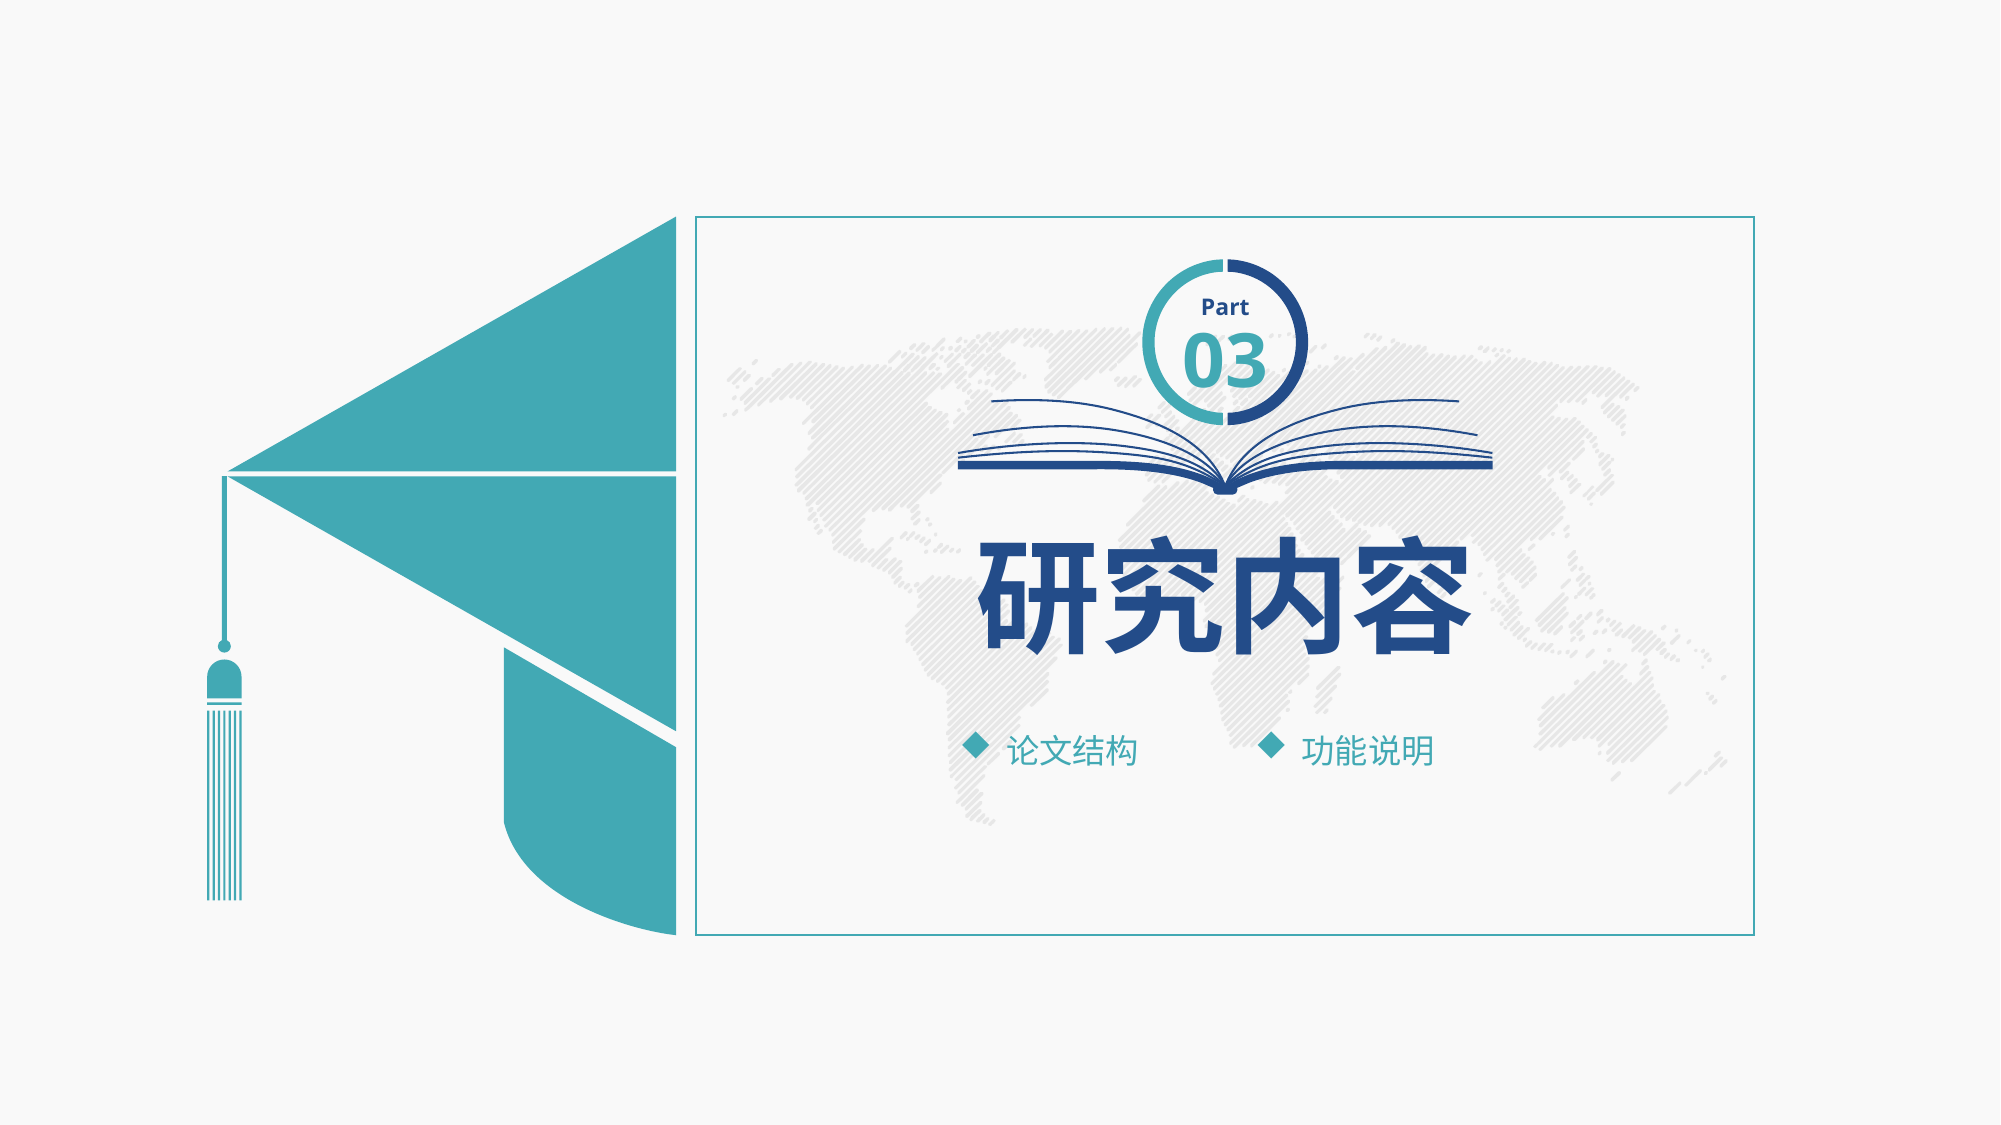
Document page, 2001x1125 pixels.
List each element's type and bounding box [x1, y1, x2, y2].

text_box [957, 398, 1493, 495]
text_box [695, 216, 1755, 936]
text_box [207, 216, 677, 936]
text_box [1142, 259, 1309, 398]
